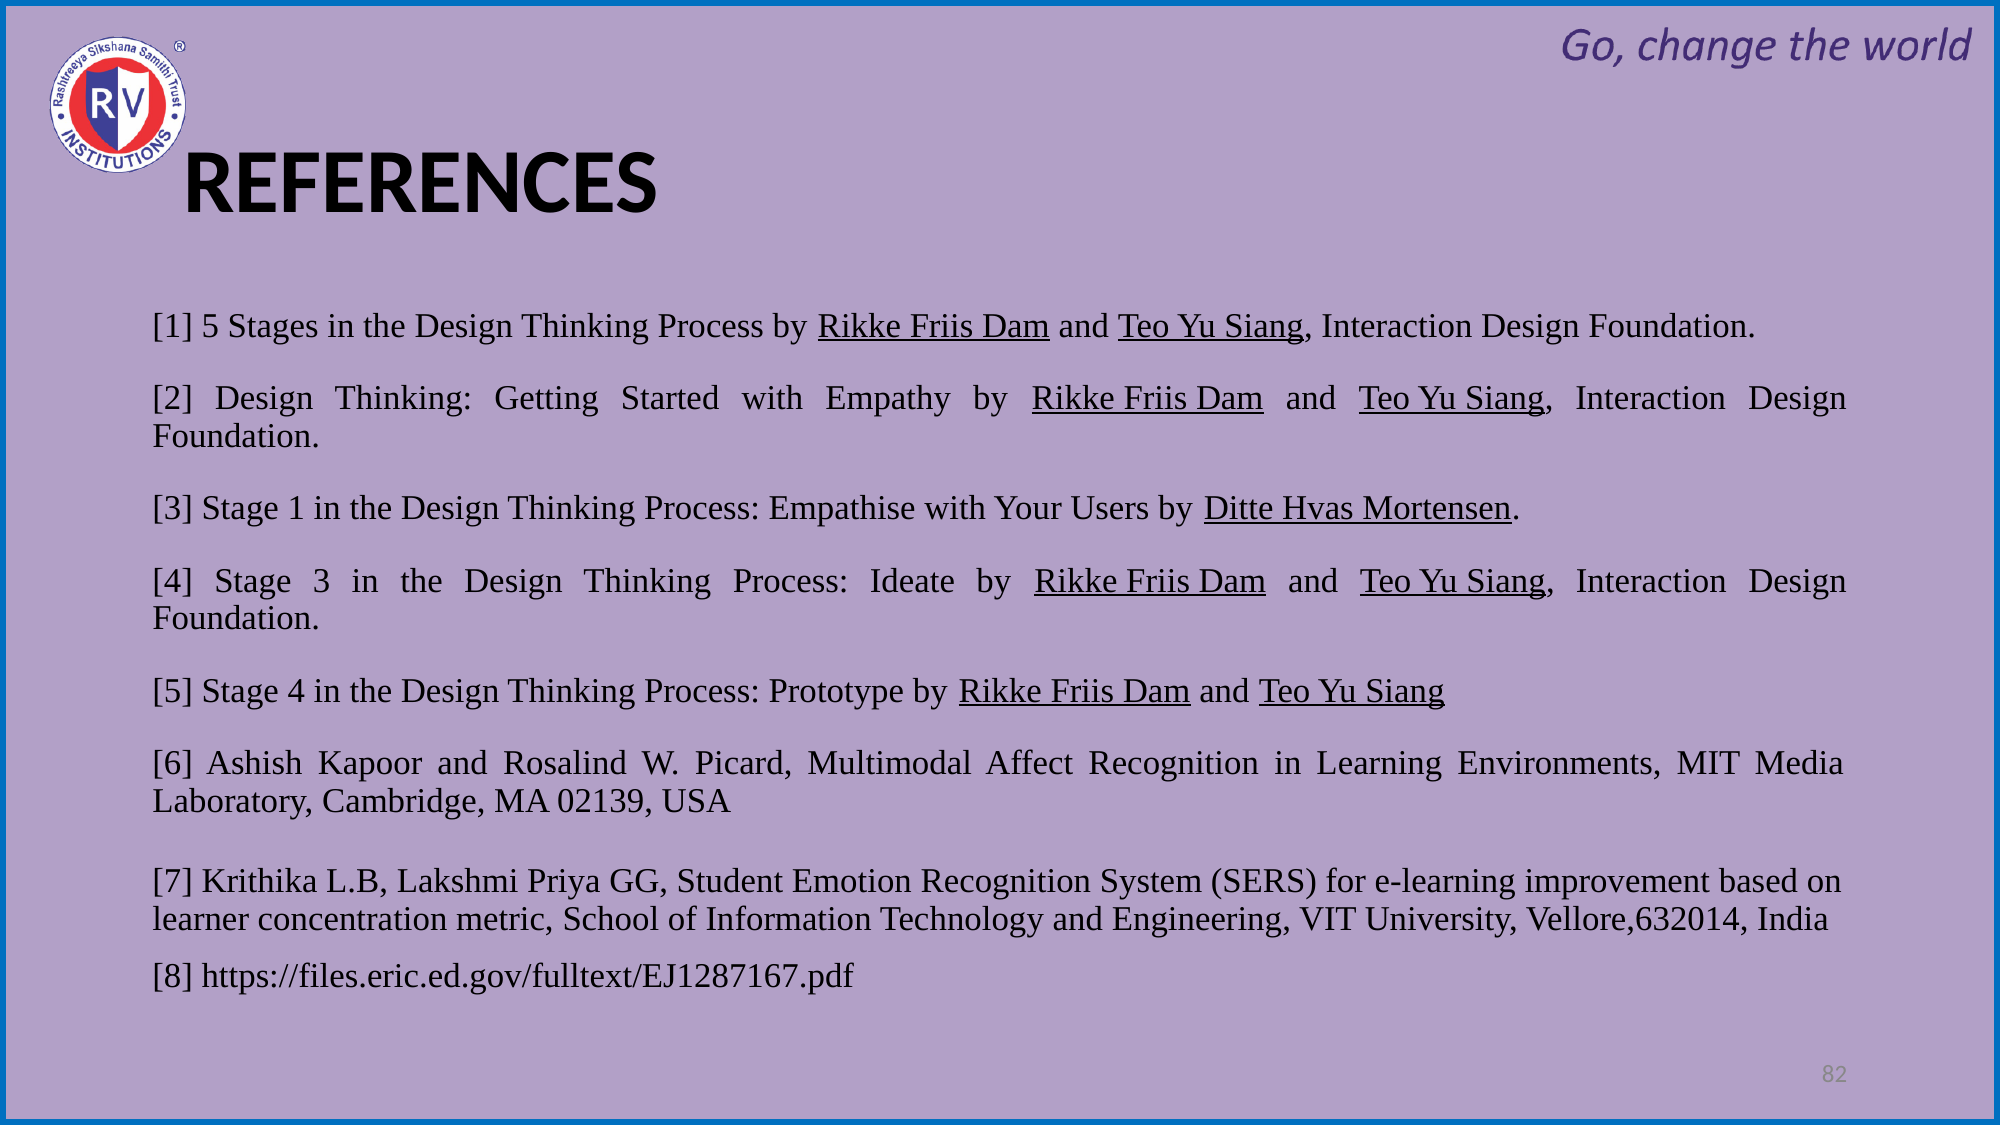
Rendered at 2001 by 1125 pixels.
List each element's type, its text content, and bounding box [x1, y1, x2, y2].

picture [1512, 0, 2000, 102]
picture [38, 26, 196, 184]
slide_number 82 [1412, 1042, 1863, 1103]
text_box [0, 0, 2000, 1125]
